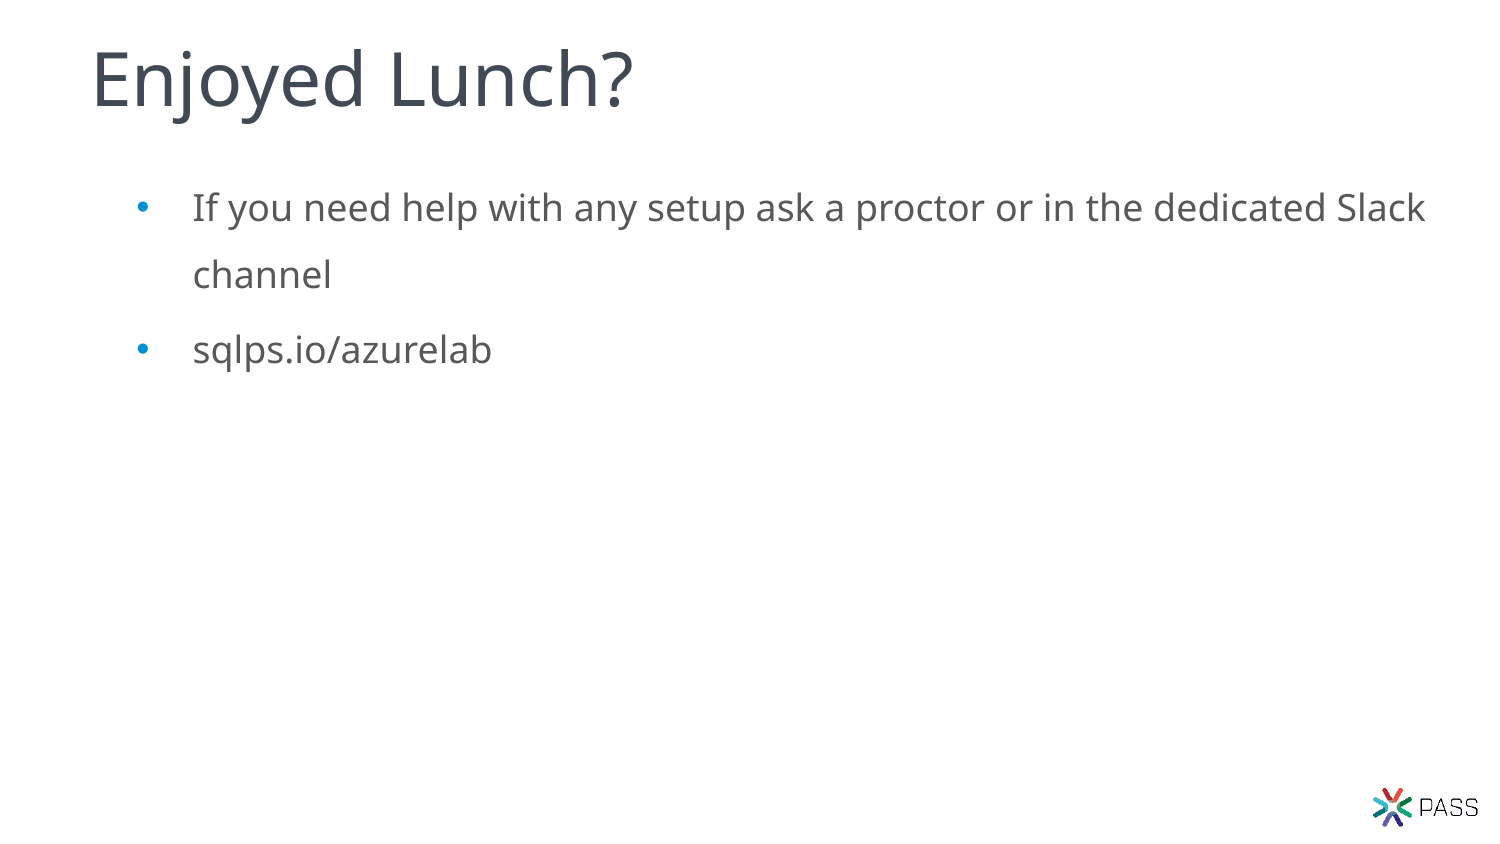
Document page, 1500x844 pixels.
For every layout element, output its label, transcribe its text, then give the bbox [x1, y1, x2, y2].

title Enjoyed Lunch? [75, 41, 1425, 142]
picture [1371, 785, 1479, 829]
list If you need help with any setup ask a proctor or in the dedicated Slack channel sqlps.io/azurelab [72, 153, 1467, 782]
